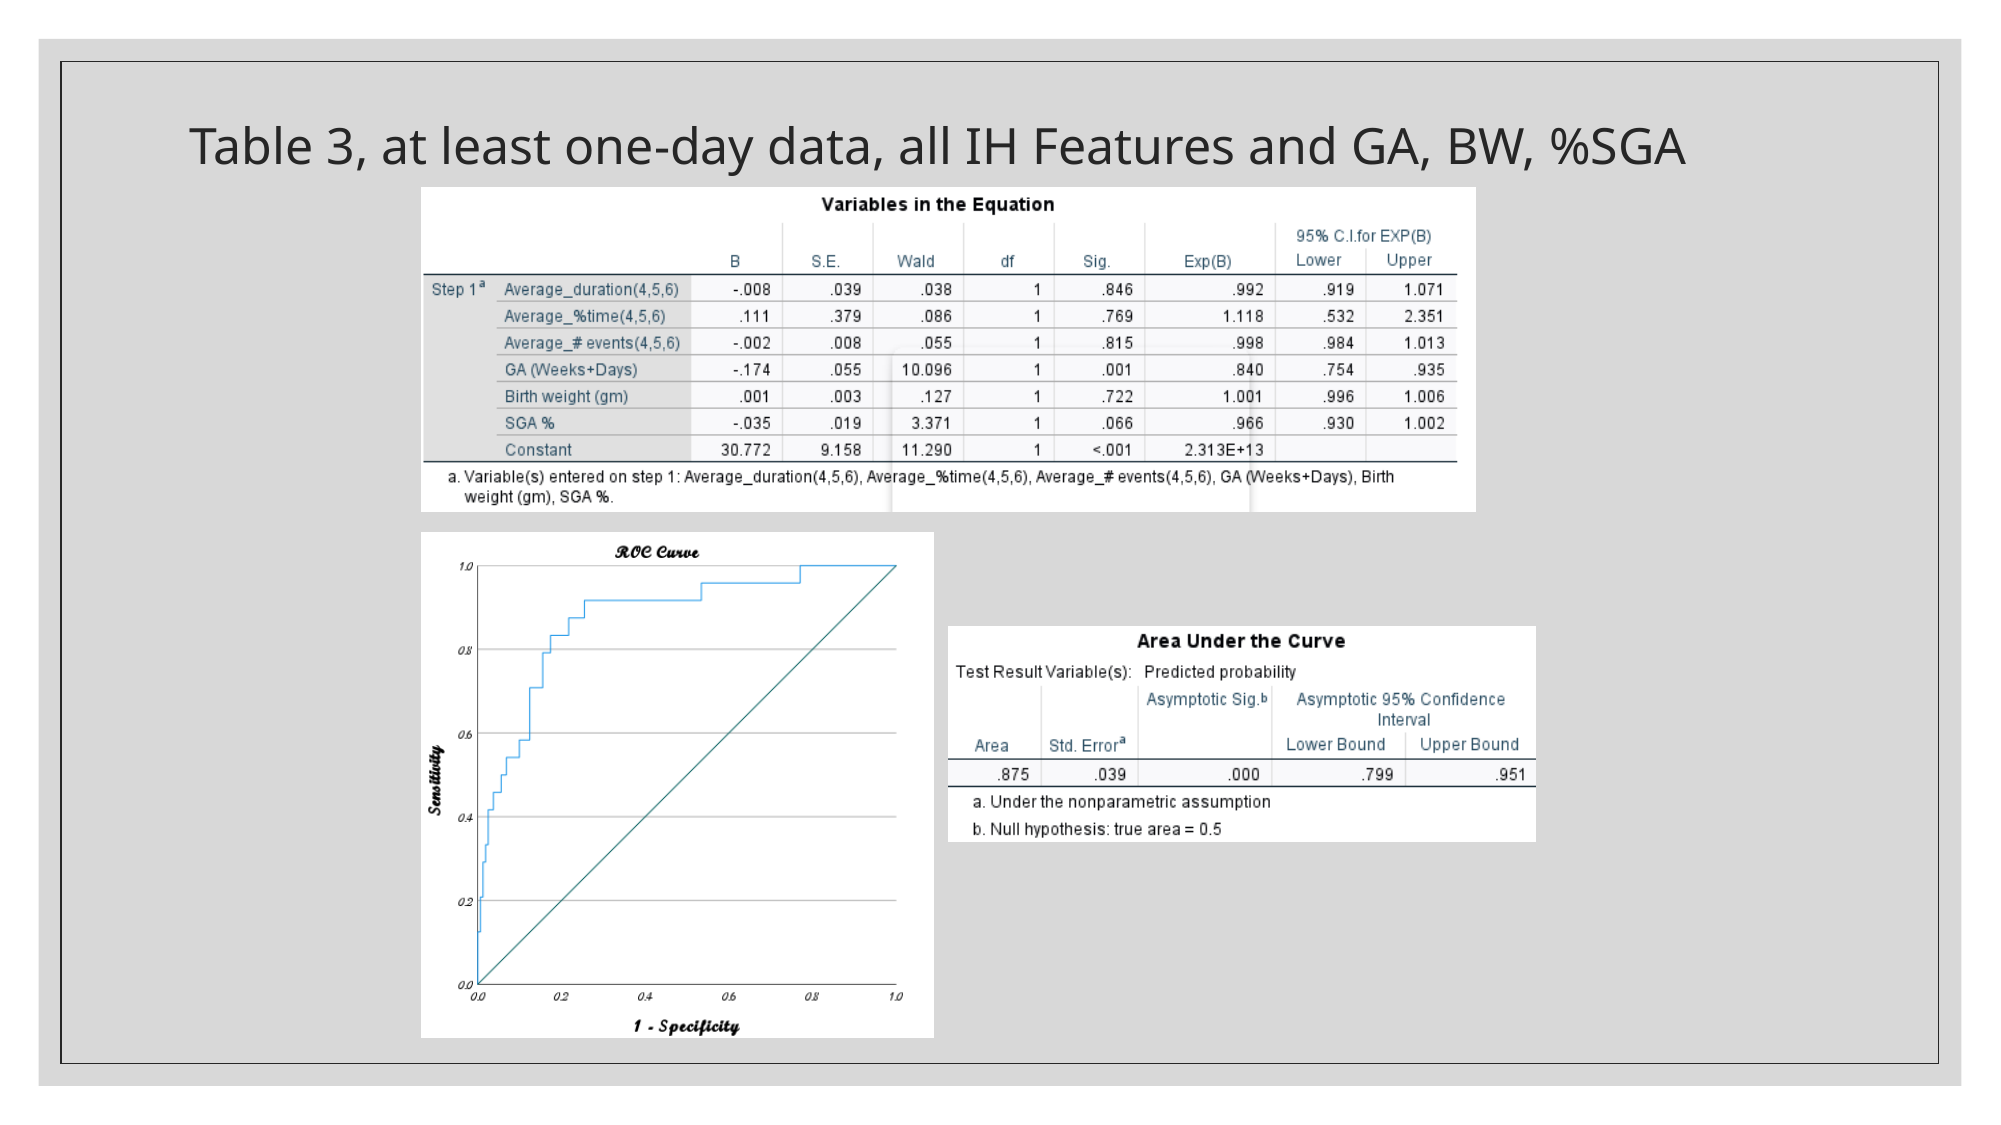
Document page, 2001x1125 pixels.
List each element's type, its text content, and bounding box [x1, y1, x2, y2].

picture [948, 626, 1536, 842]
picture [421, 532, 934, 1038]
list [421, 187, 1476, 512]
title Table 3, at least one-day data, all IH Features and GA, BW, %SGA [174, 109, 1825, 188]
